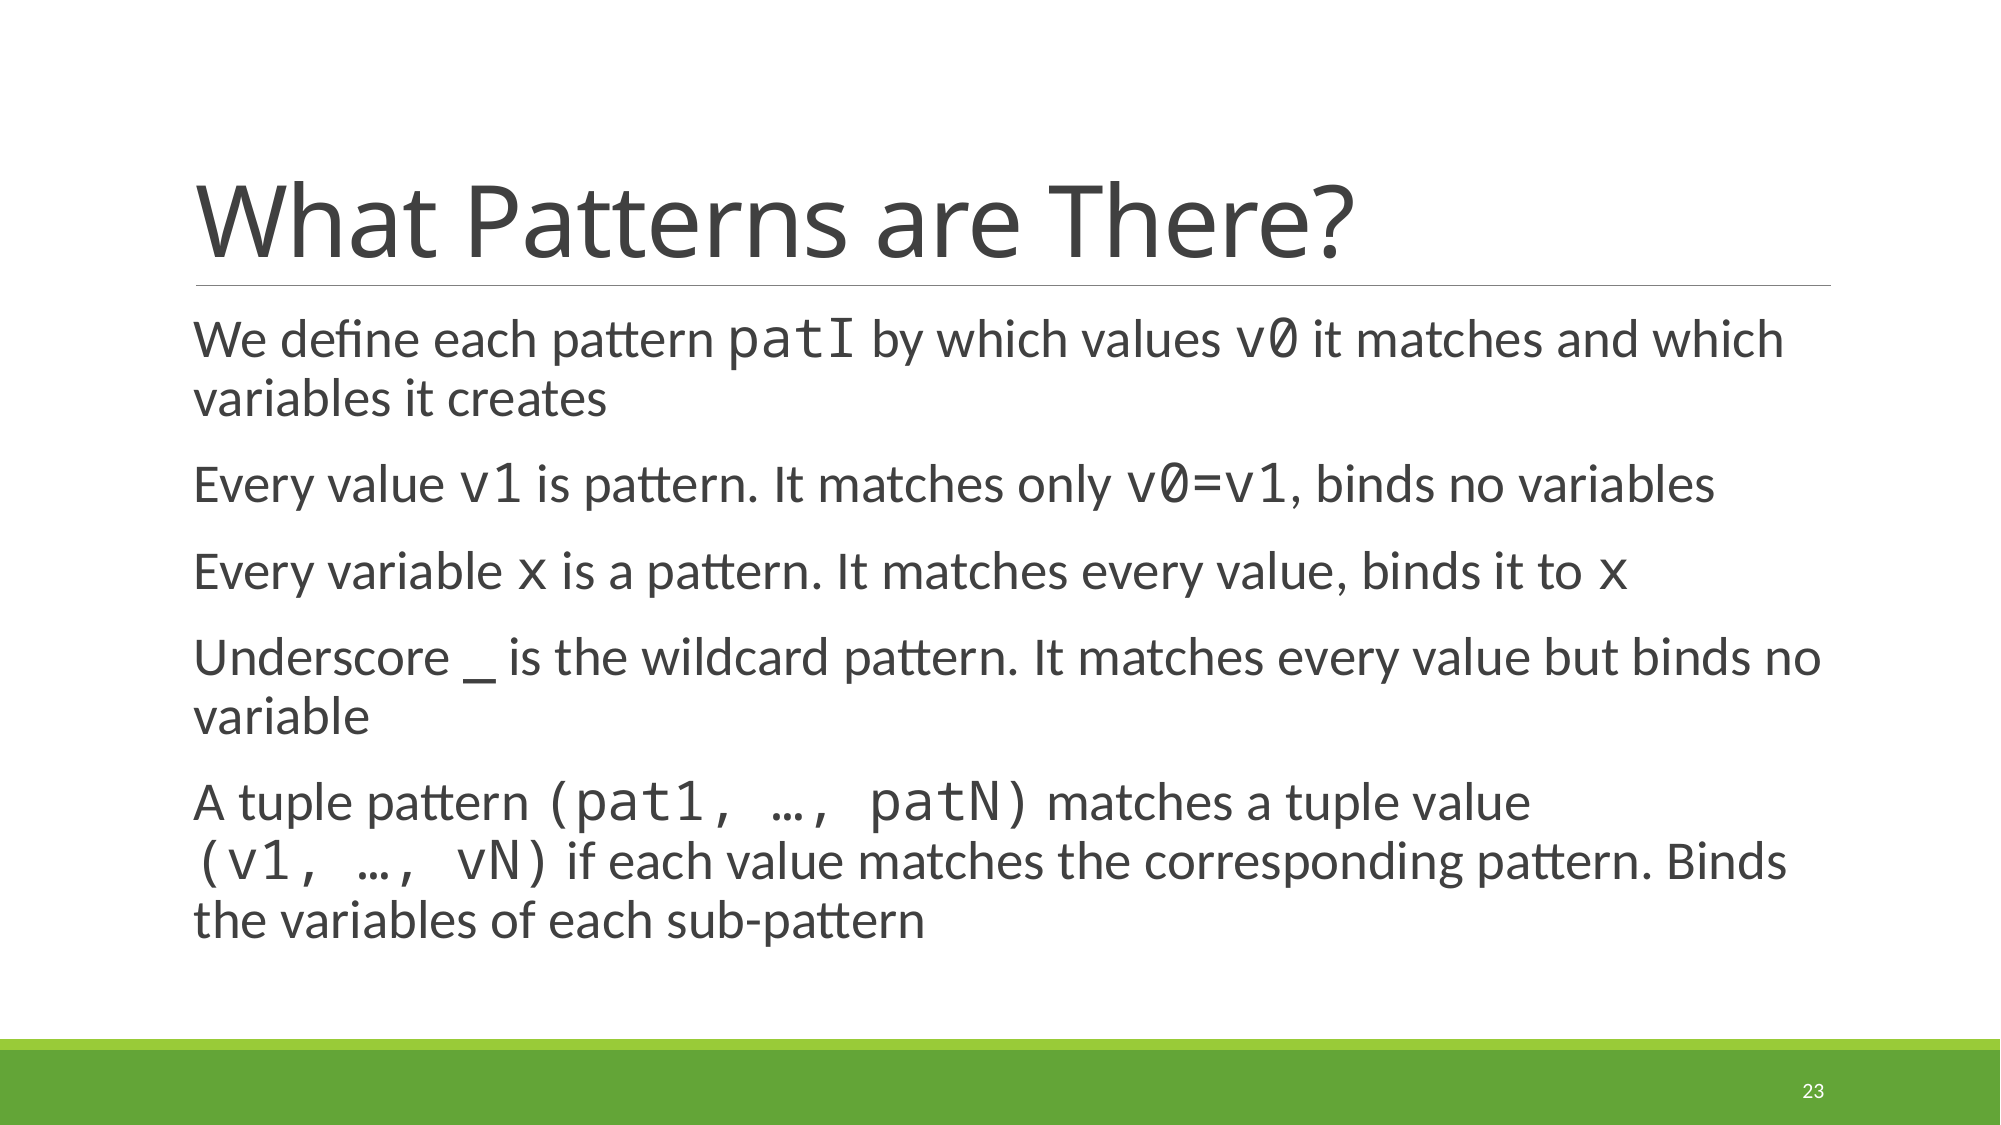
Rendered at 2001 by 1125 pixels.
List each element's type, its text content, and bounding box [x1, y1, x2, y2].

slide_number 23 [1624, 1059, 1840, 1120]
title What Patterns are There? [180, 47, 1830, 285]
list We define each pattern patI by which values v0 it matches and which variables it creates Every value v1 is pattern. It matches only v0=v1, binds no variables Every variable x is a pattern. It matches every value, binds it to x Underscore _ is the wildcard pattern. It matches every value but binds no variable A tuple pattern (pat1, …, patN) matches a tuple value (v1, …, vN) if each value matches the corresponding pattern. Binds the variables of each sub-pattern [180, 302, 1830, 963]
